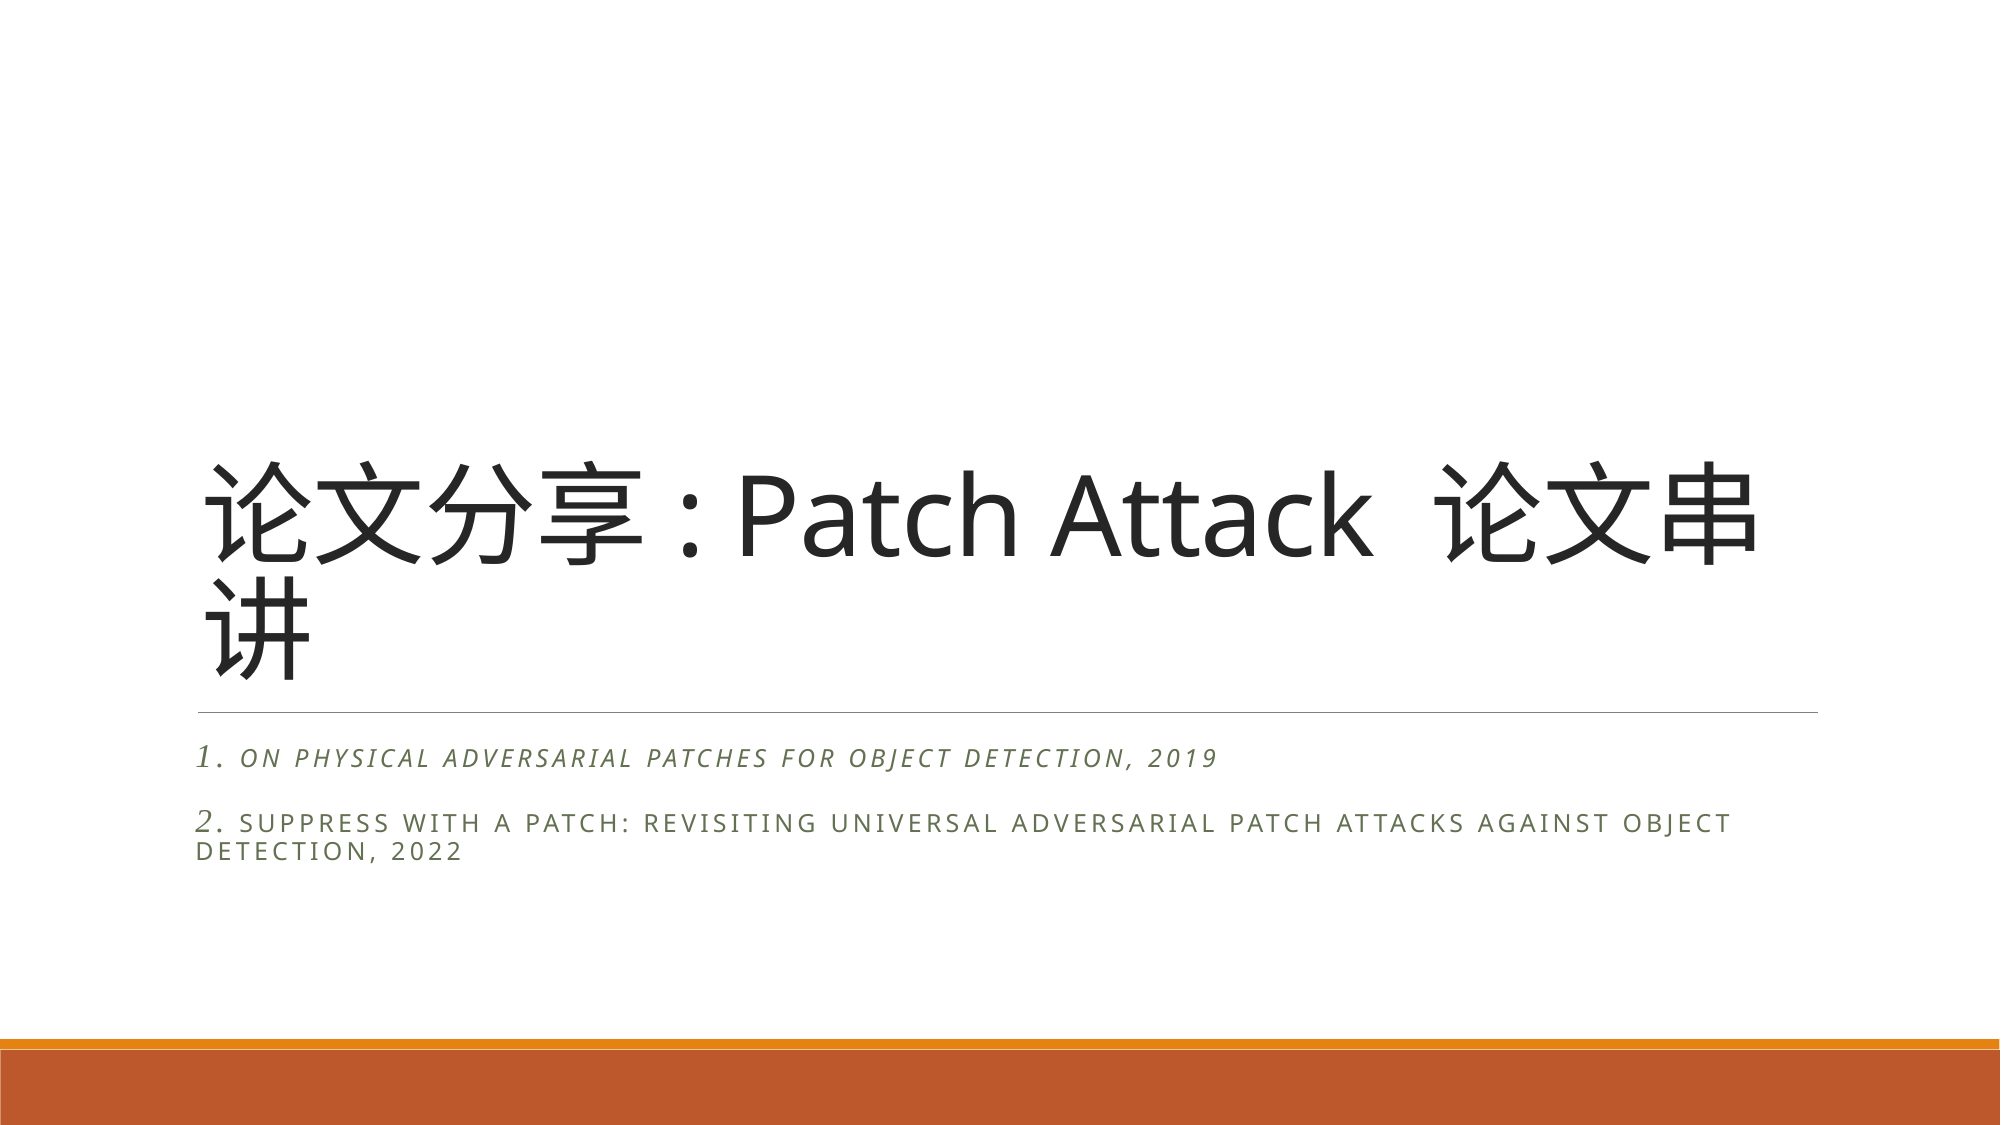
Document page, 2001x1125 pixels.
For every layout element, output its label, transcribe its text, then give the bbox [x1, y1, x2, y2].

title 论文分享: Patch Attack 论文串讲 [186, 116, 1837, 702]
subtitle 1. On Physical Adversarial Patches for Object Detection, 2019 2. Suppress with a Patch: Revisiting Universal Adversarial Patch Attacks against Object Detection, 2022 [180, 730, 1831, 880]
